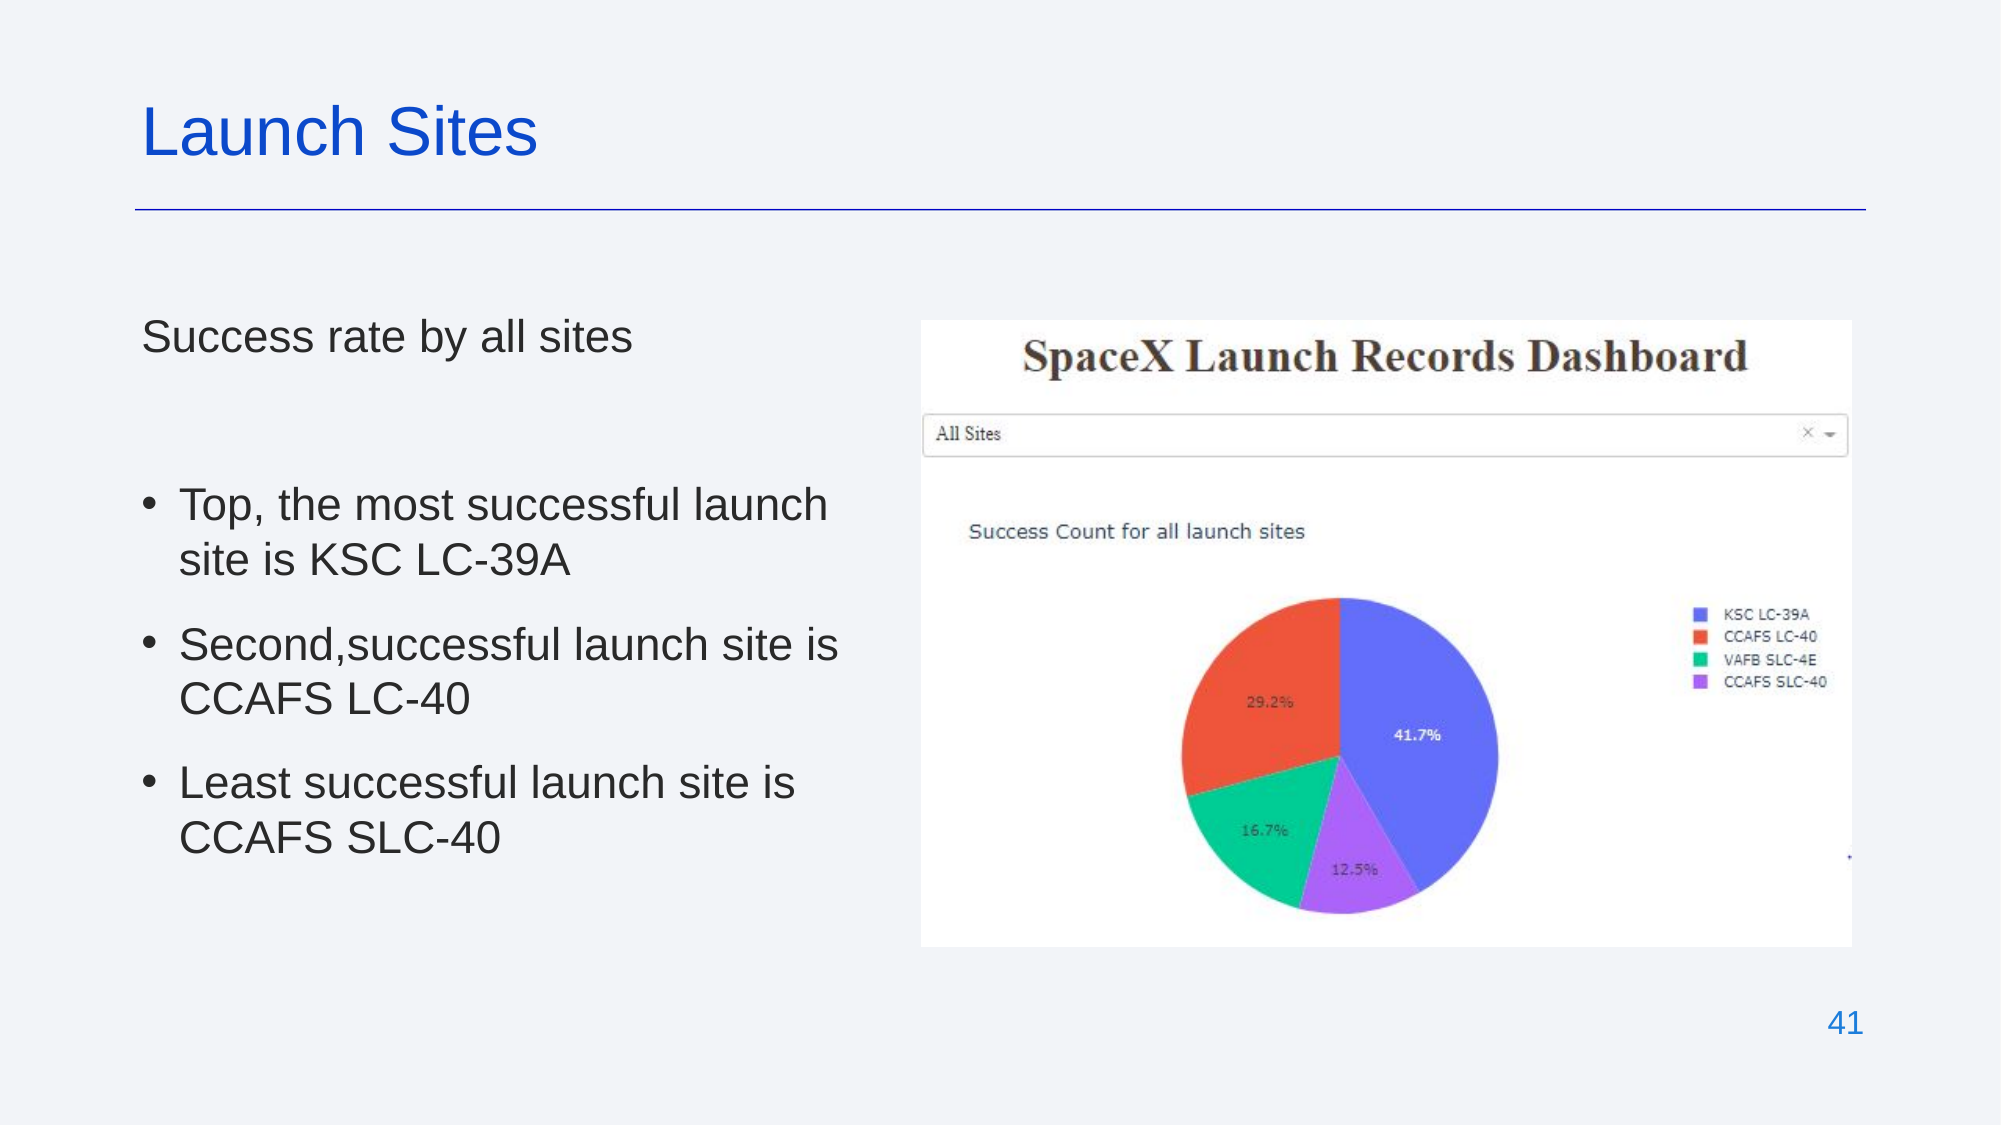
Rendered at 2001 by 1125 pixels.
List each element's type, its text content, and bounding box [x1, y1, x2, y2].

text_box Launch Sites [126, 88, 1852, 179]
picture [0, 0, 2001, 1125]
slide_number ‹#› [1429, 988, 1880, 1055]
list Success rate by all sites Top, the most successful launch site is KSC LC-39A Second,successful launch site is CCAFS LC-40 Least successful launch site is CCAFS SLC-40 [126, 299, 892, 1014]
